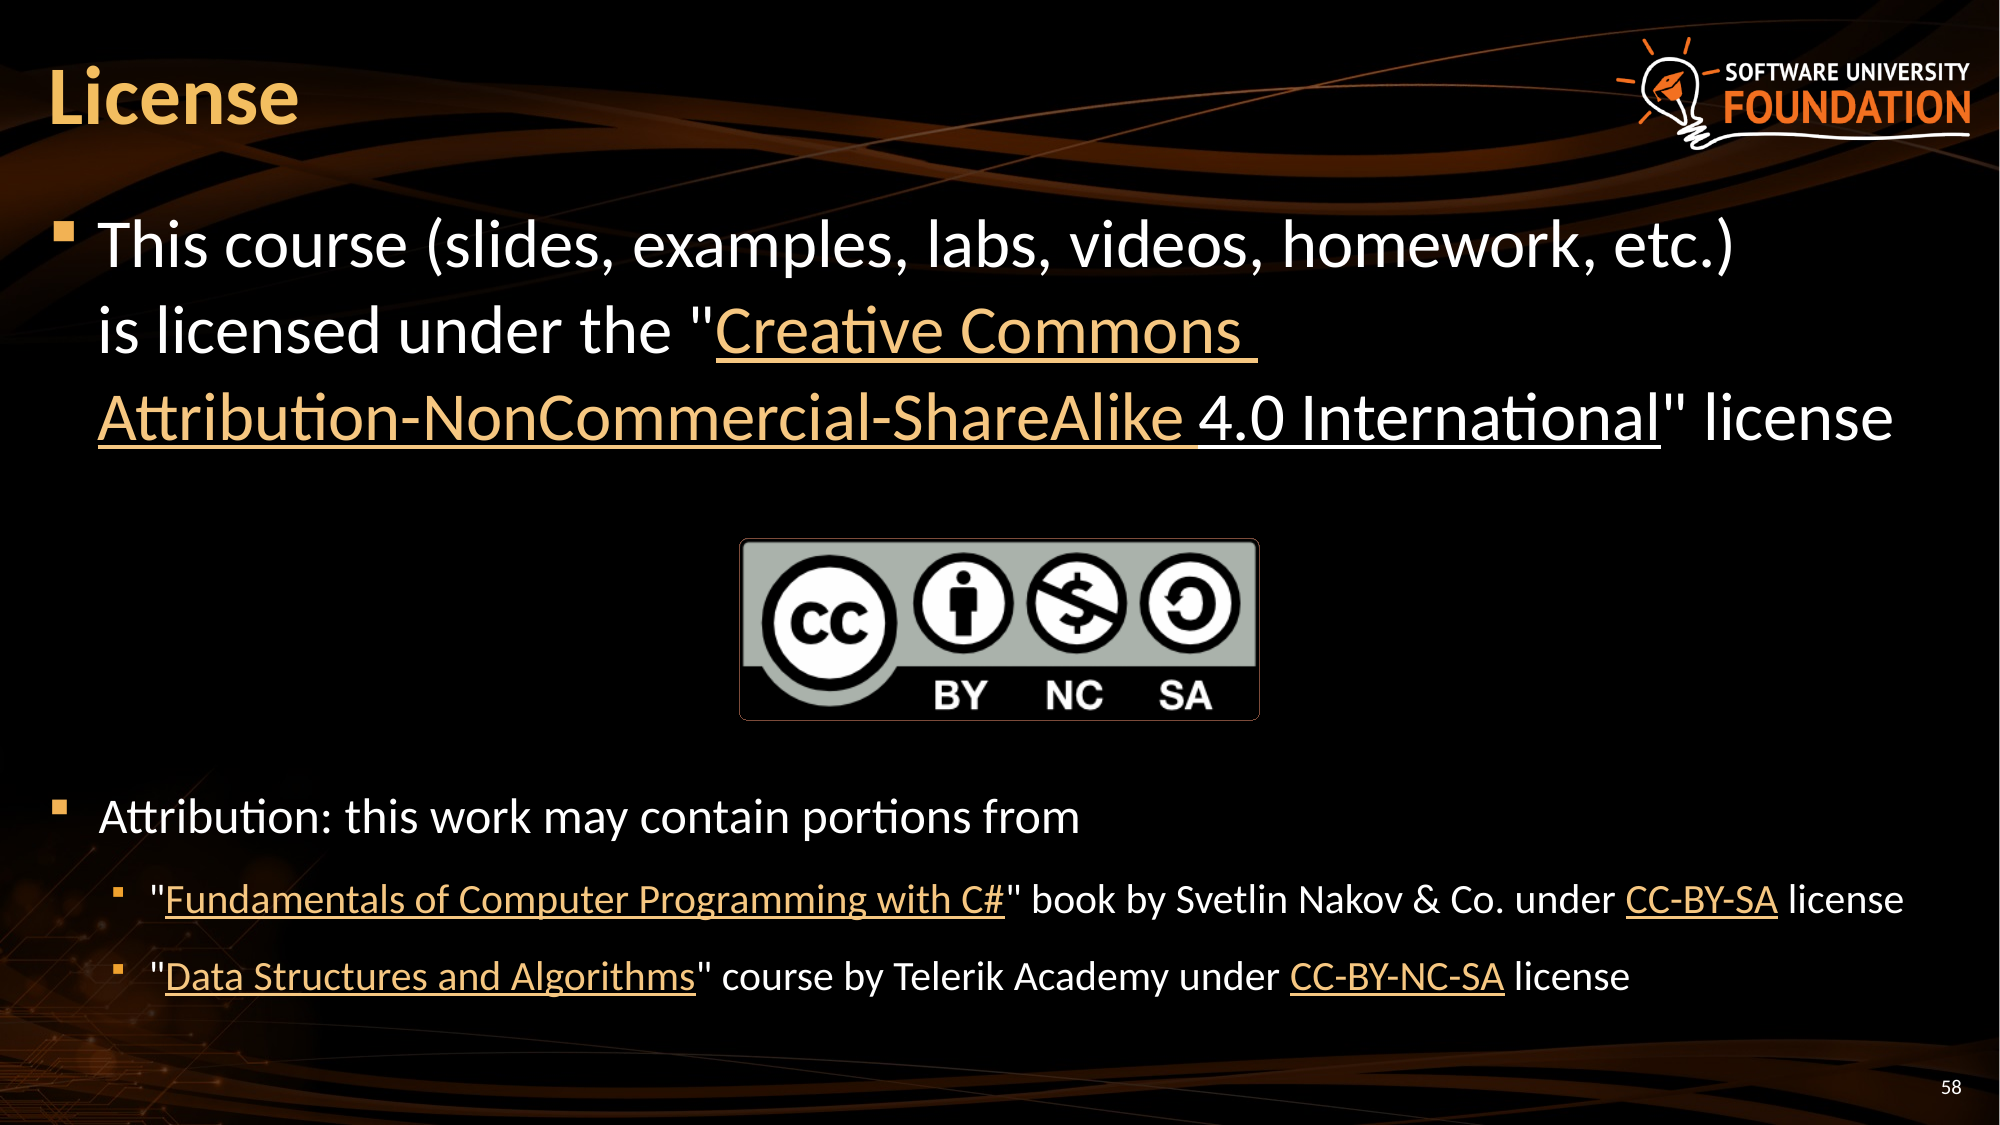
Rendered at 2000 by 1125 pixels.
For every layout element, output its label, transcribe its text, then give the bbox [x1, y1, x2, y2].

title License [30, 6, 1602, 189]
list This course (slides, examples, labs, videos, homework, etc.) is licensed under the "Creative Commons Attribution-NonCommercial-ShareAlike 4.0 International" license [31, 188, 1968, 484]
picture [0, 0, 2000, 1125]
list Attribution: this work may contain portions from "Fundamentals of Computer Programming with C#" book by Svetlin Nakov & Co. under CC-BY-SA license "Data Structures and Algorithms" course by Telerik Academy under CC-BY-NC-SA license [30, 774, 1968, 1103]
